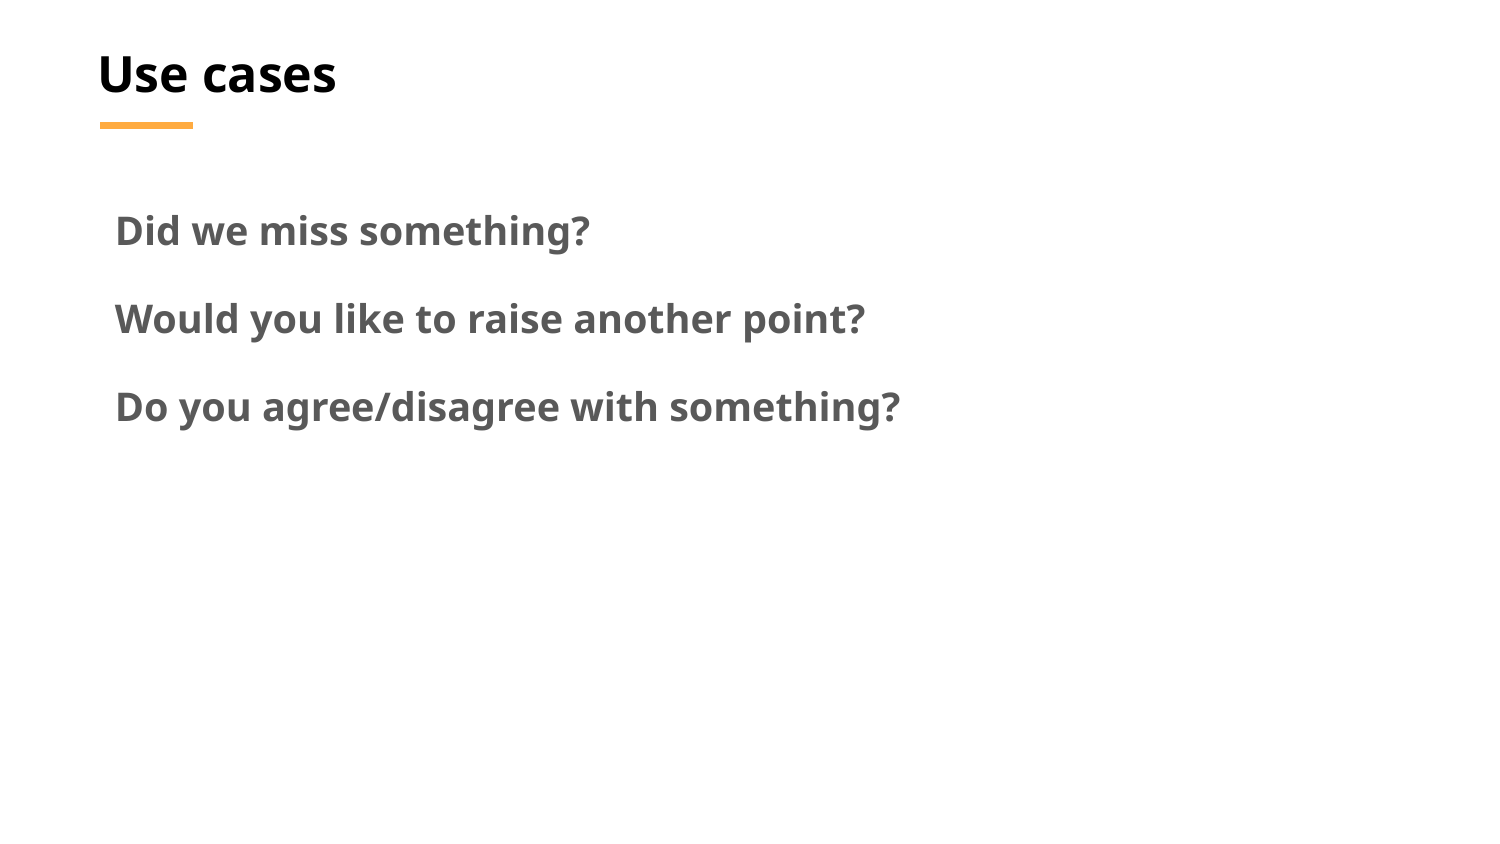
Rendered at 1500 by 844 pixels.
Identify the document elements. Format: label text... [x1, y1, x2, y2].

text_box Use cases [82, 27, 1246, 101]
list Did we miss something? Would you like to raise another point? Do you agree/disagree with something? [100, 183, 1498, 745]
